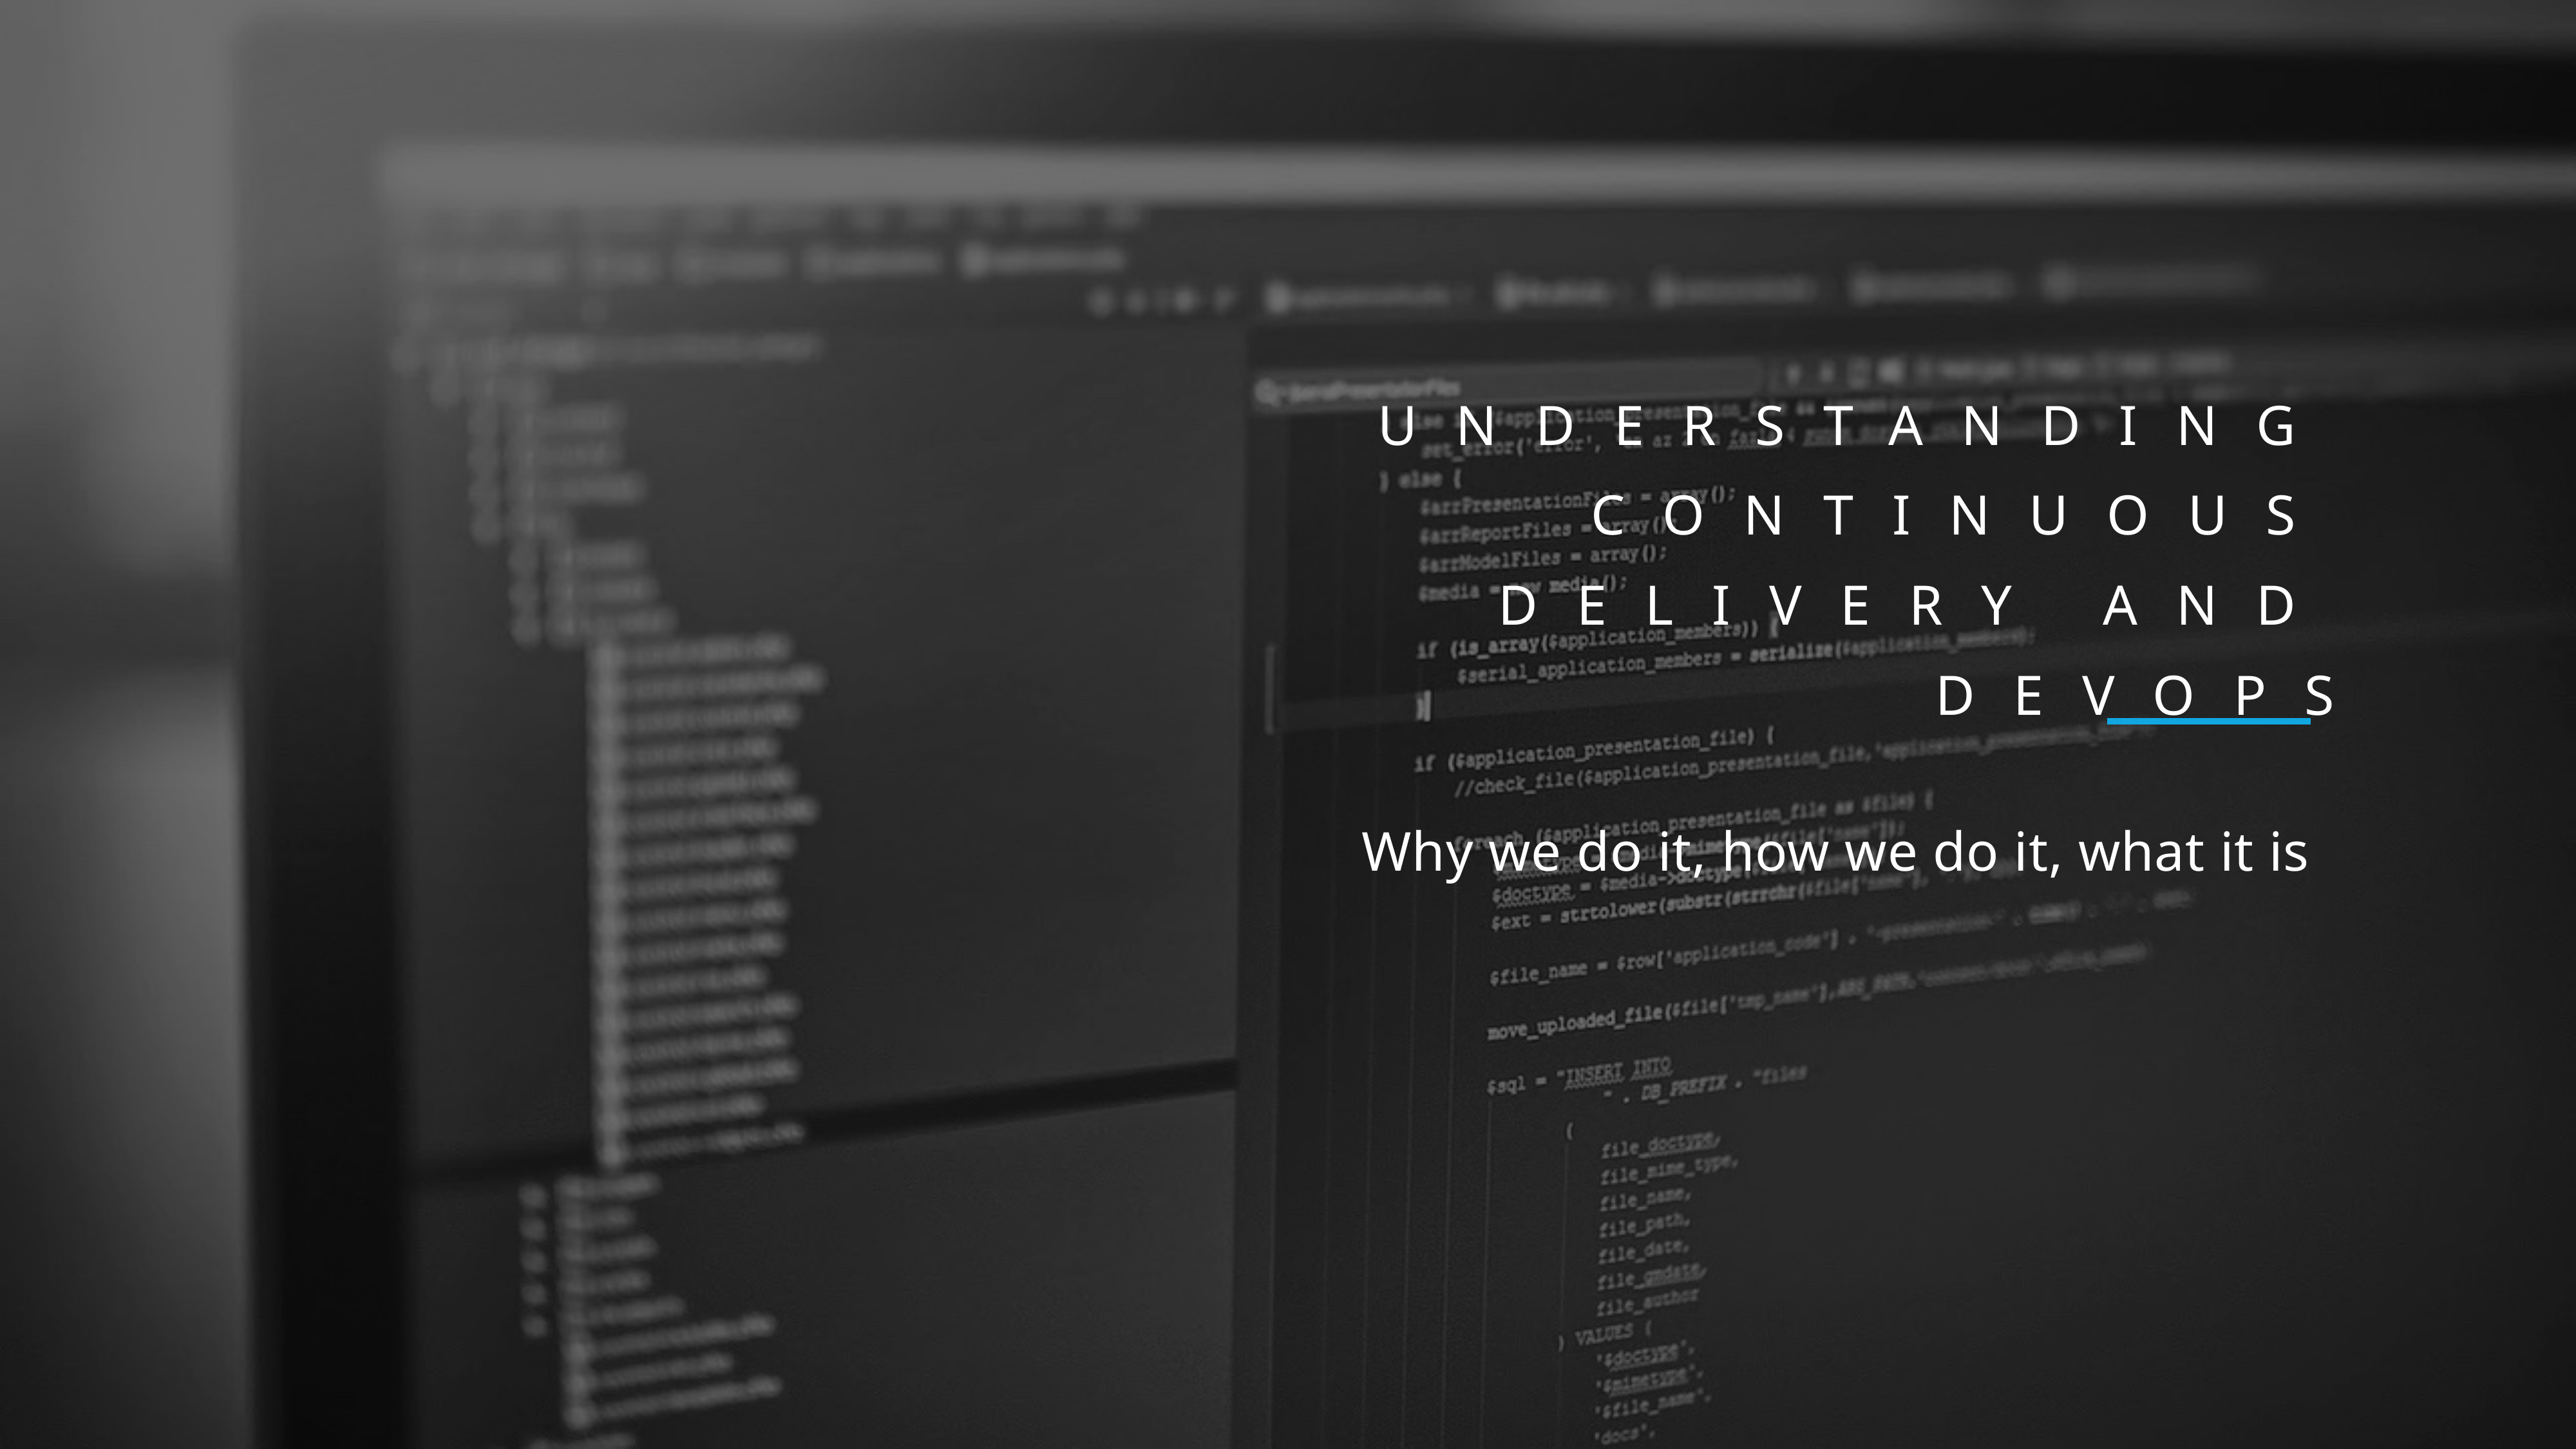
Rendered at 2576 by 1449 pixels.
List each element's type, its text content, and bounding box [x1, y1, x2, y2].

title Understanding Continuous Delivery and DevOps [1194, 427, 2336, 687]
list Why we do it, how we do it, what it is [1132, 785, 2311, 1449]
